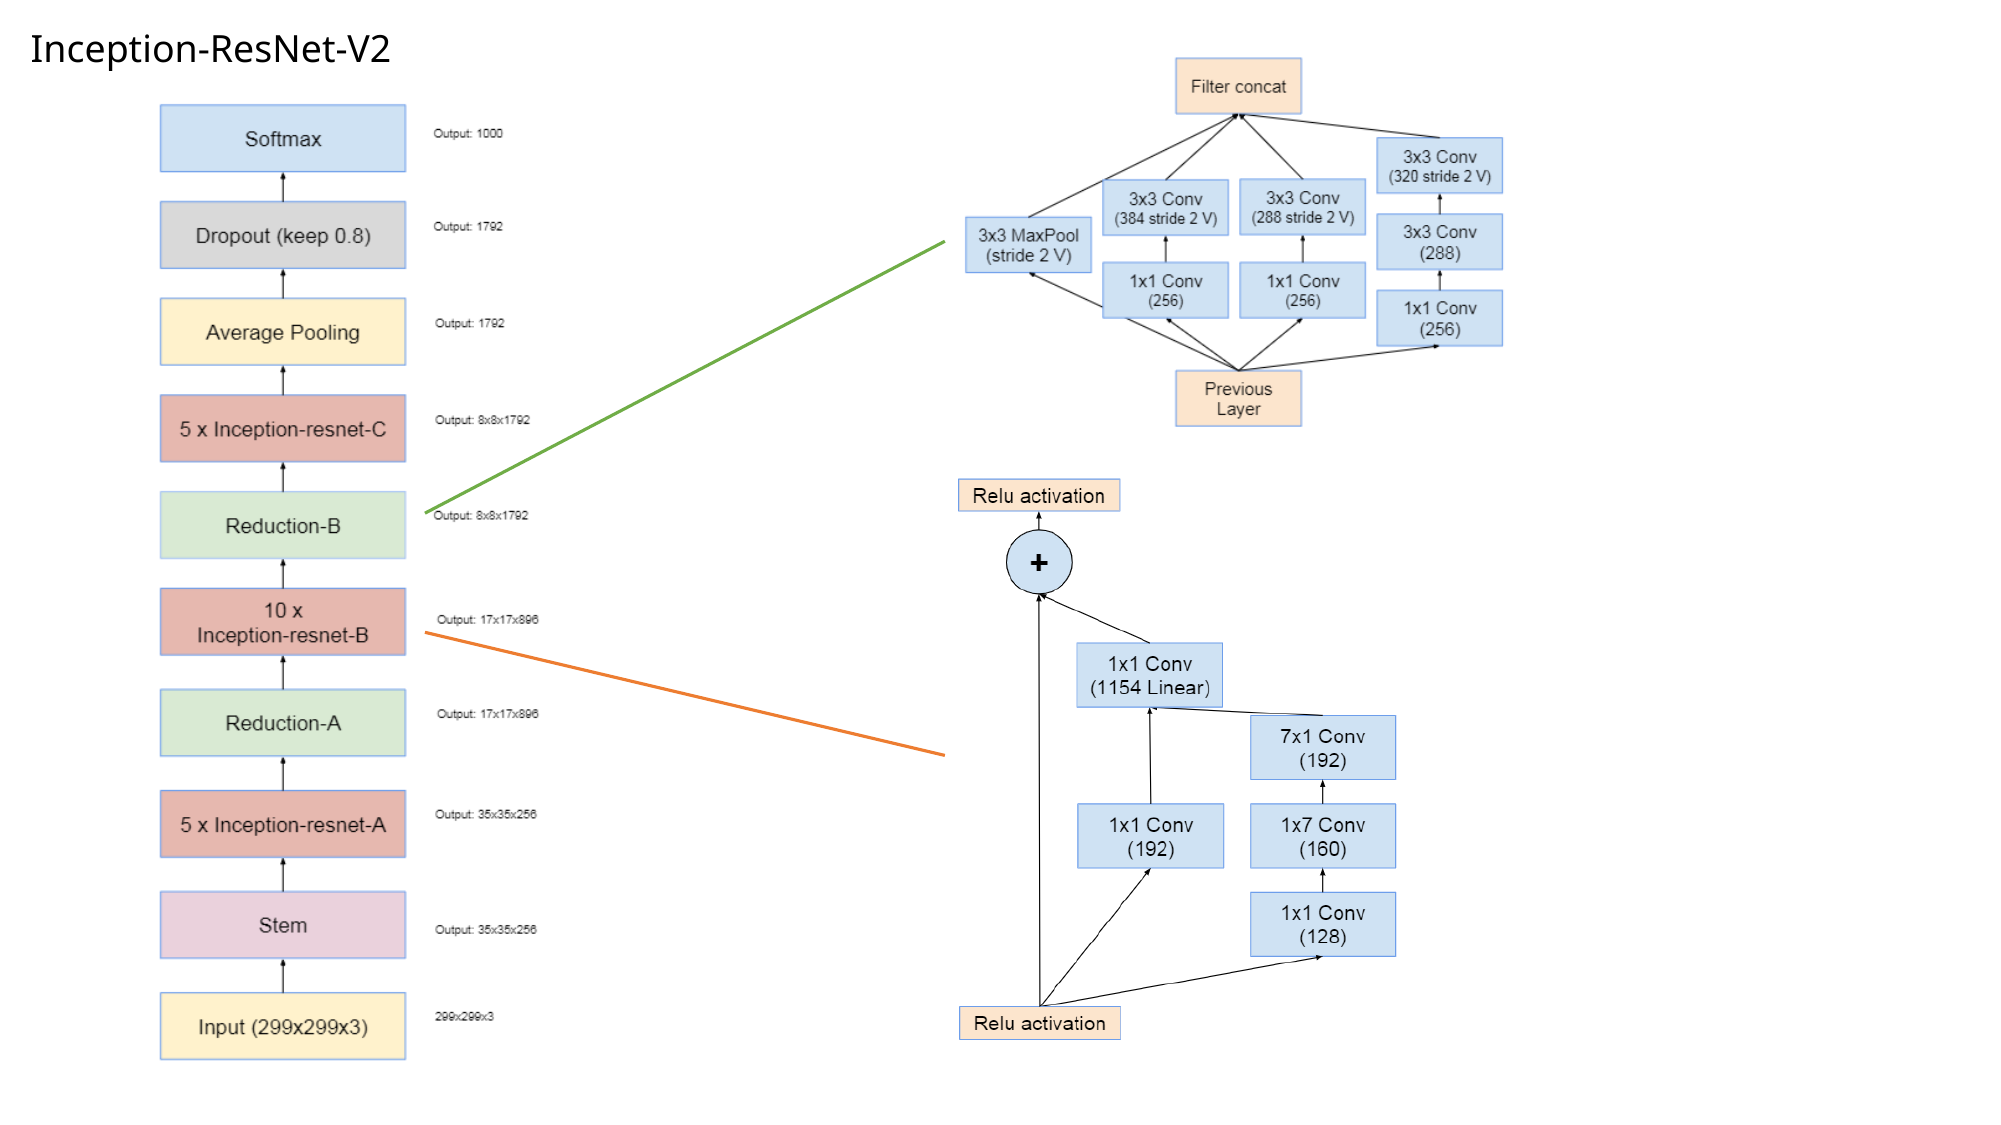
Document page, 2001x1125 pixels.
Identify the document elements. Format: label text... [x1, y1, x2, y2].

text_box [424, 241, 945, 514]
picture [944, 464, 1407, 1046]
text_box Inception-ResNet-V2 [15, 17, 1108, 78]
picture [145, 93, 562, 1080]
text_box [424, 632, 945, 756]
picture [944, 47, 1530, 435]
